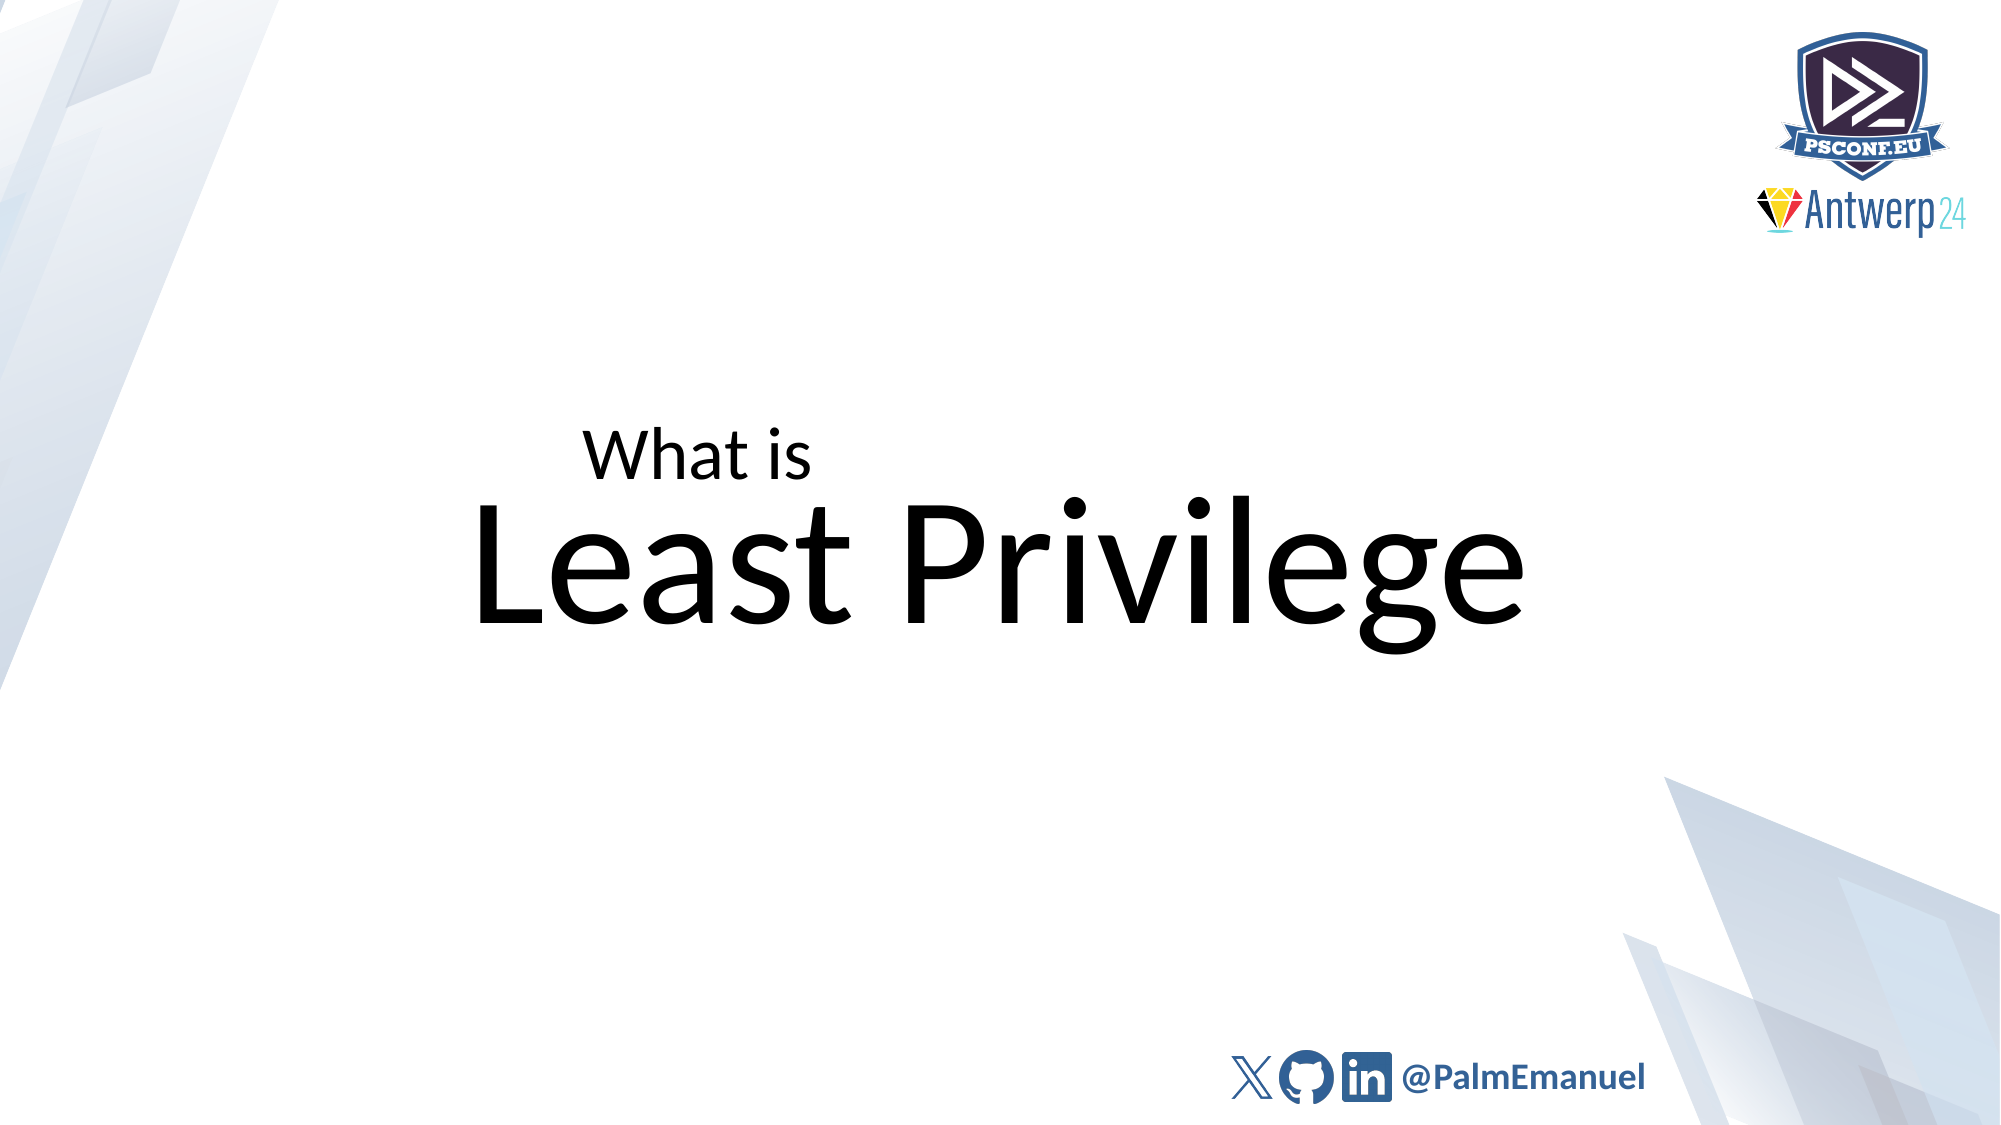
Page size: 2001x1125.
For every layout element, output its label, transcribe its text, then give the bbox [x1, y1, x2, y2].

picture [0, 0, 2000, 1125]
text_box What is [567, 407, 879, 506]
text_box Least Privilege [323, 457, 1677, 913]
